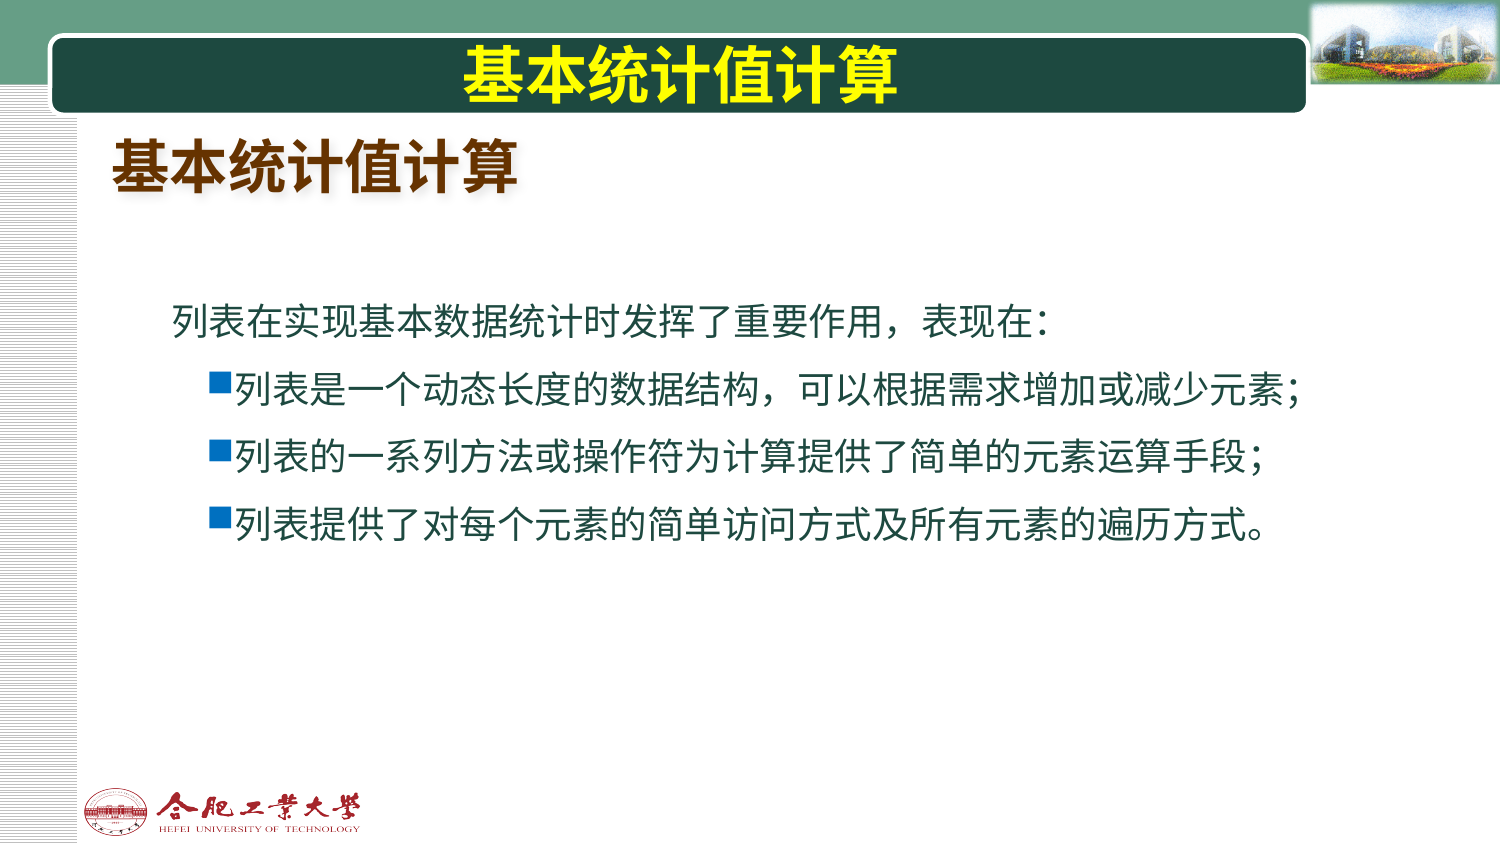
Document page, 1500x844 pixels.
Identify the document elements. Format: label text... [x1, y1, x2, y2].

picture [78, 785, 372, 841]
text_box 列表在实现基本数据统计时发挥了重要作用，表现在： 列表是一个动态长度的数据结构，可以根据需求增加或减少元素； 列表的一系列方法或操作符为计算提供了简单的元素运算手段； 列表提供了对每个元素的简单访问方式及所有元素的遍历方式。 [112, 268, 1435, 553]
title 基本统计值计算 [75, 39, 1288, 109]
text_box 基本统计值计算 [96, 123, 538, 208]
picture [1313, 6, 1495, 79]
